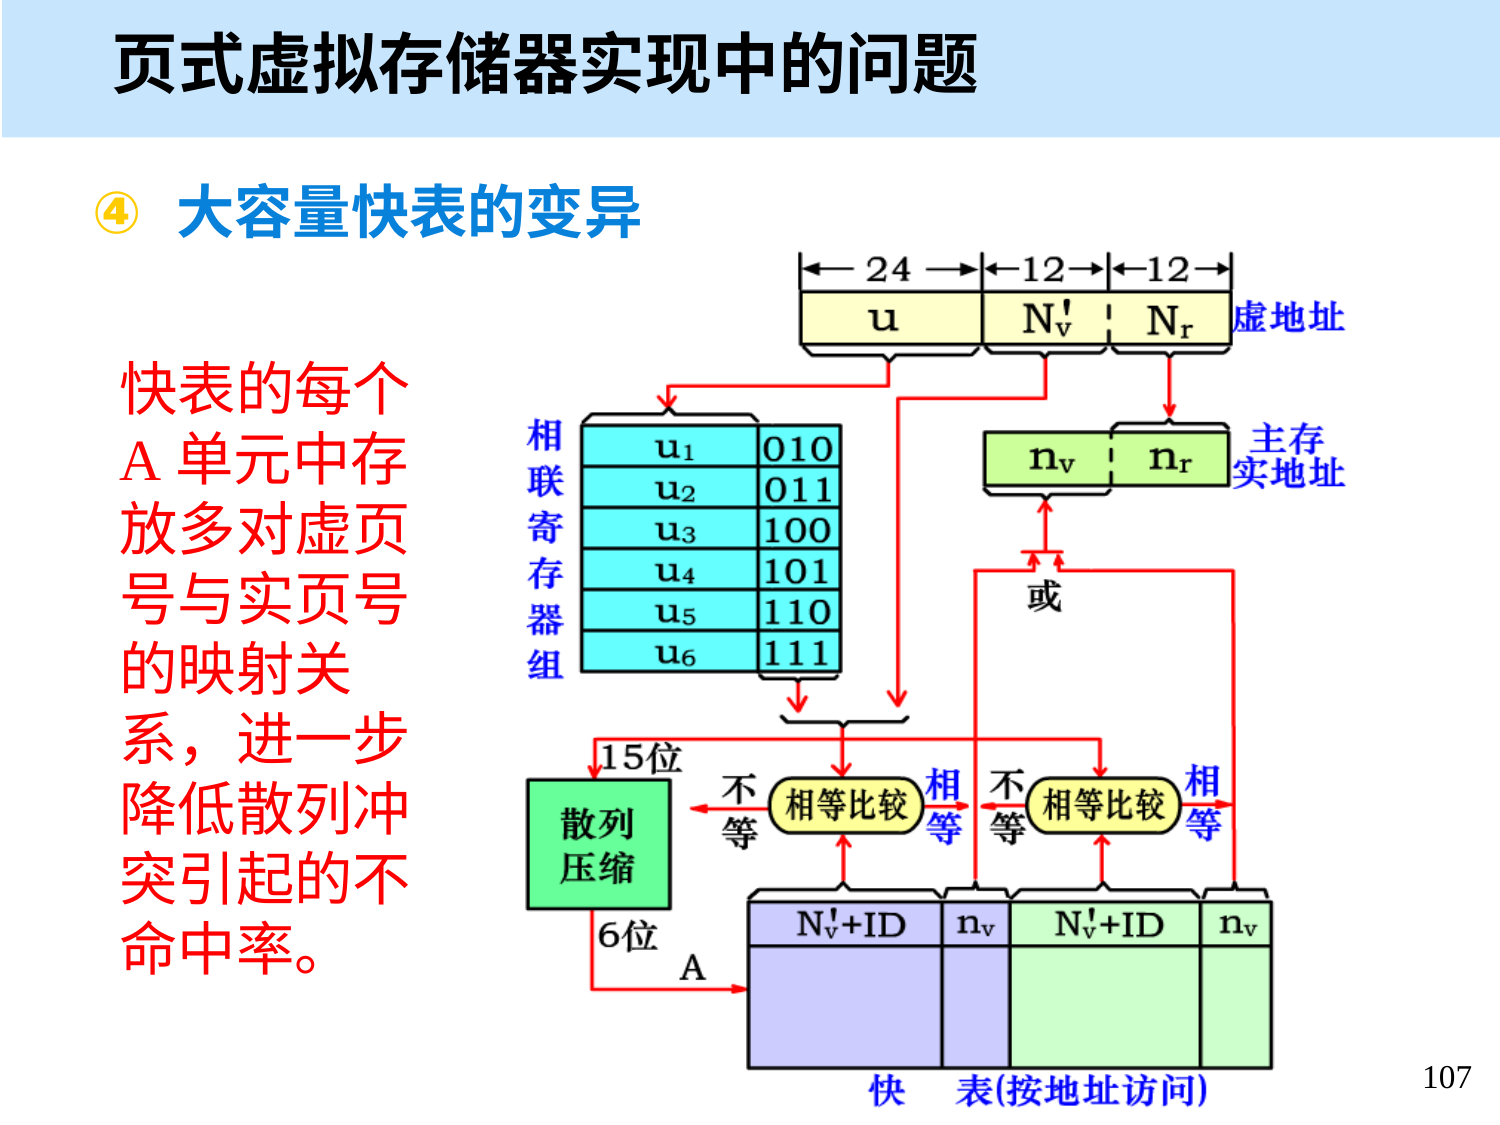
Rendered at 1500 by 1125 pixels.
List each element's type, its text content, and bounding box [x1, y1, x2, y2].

picture [487, 243, 1408, 1125]
title 页式虚拟存储器实现中的问题 [96, 11, 1385, 112]
text_box 快表的每个A单元中存放多对虚页号与实页号的映射关系，进一步降低散列冲突引起的不命中率。 [104, 345, 446, 990]
list 大容量快表的变异 [76, 167, 1428, 981]
